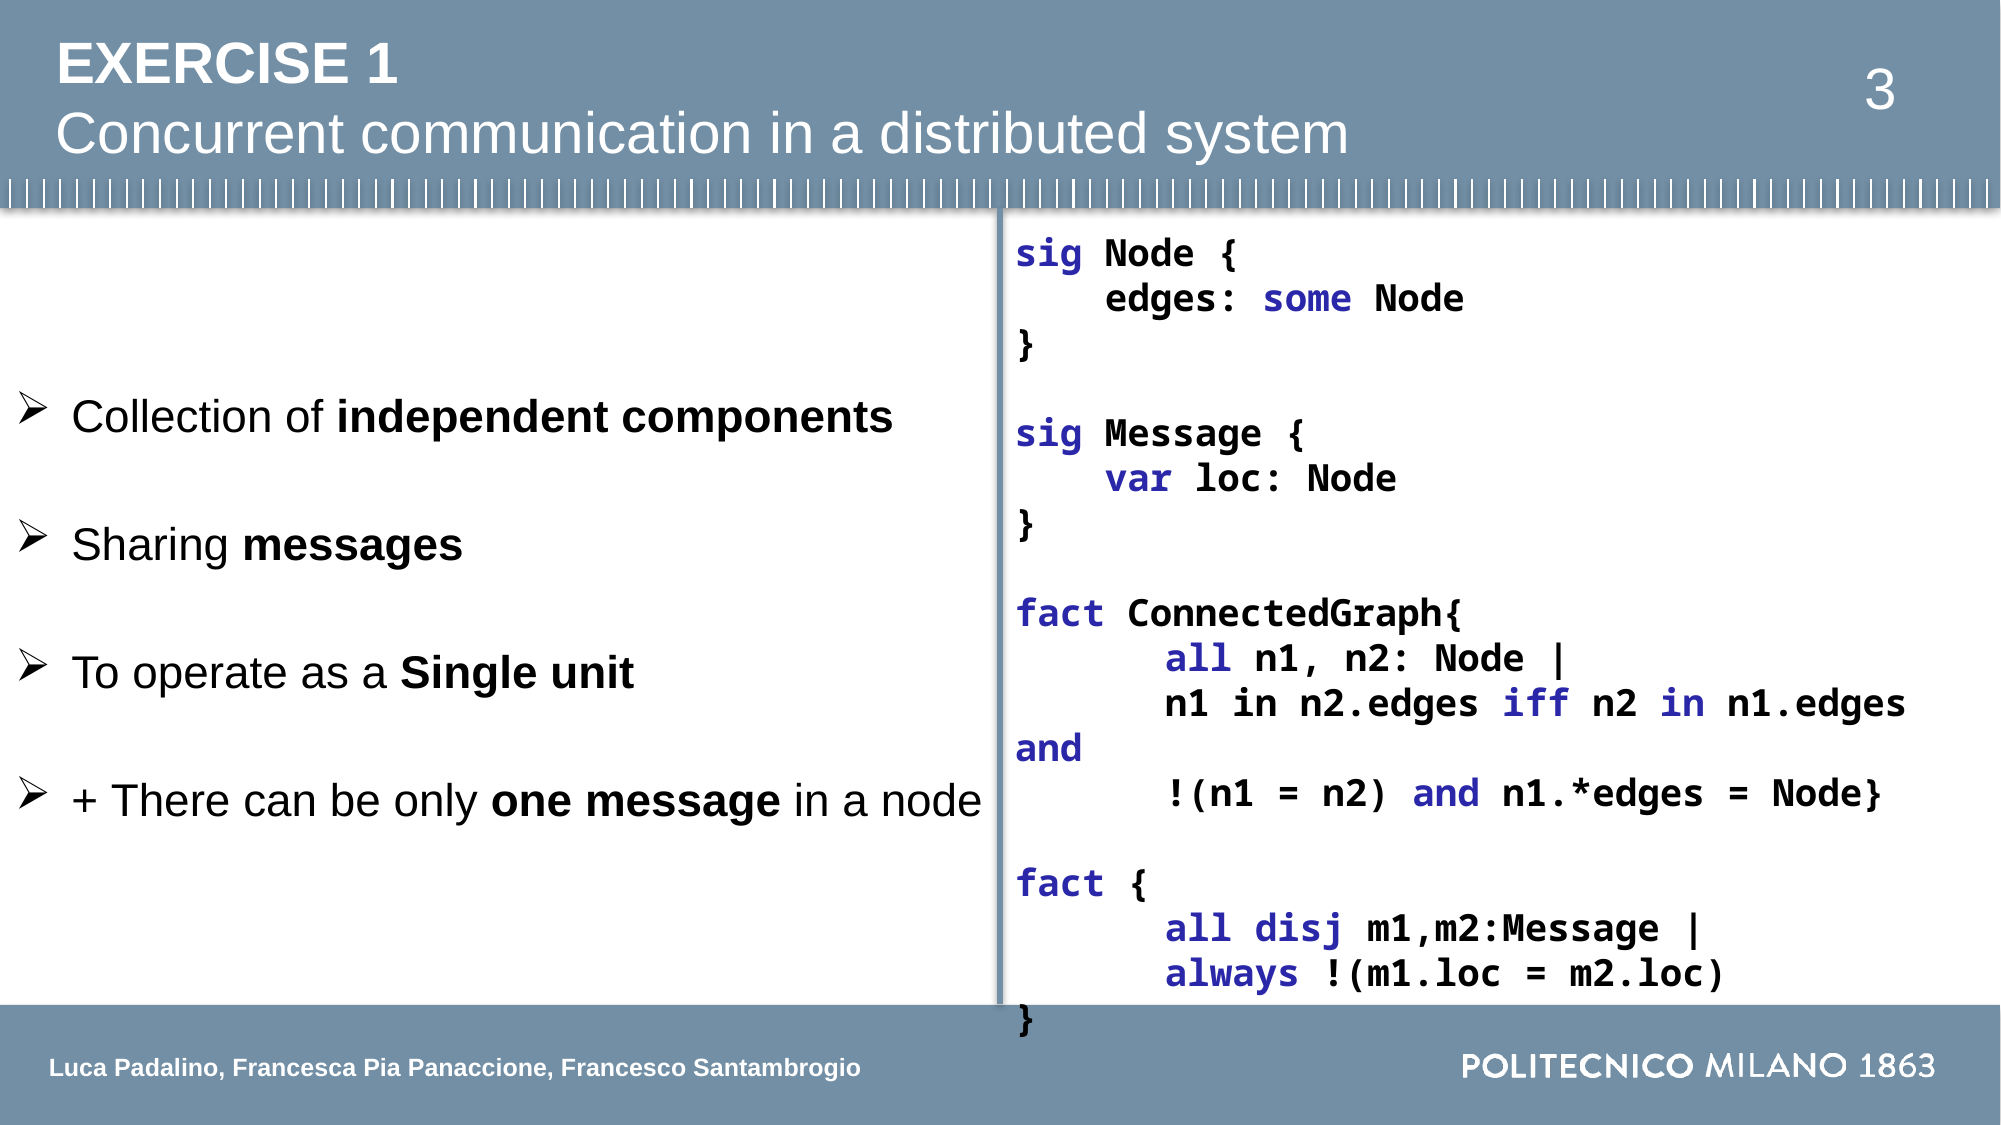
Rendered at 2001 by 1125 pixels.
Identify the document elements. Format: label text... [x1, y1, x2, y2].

text_box EXERCISE 1 [40, 17, 1261, 87]
text_box sig Node { edges: some Node } sig Message { var loc: Node } fact ConnectedGraph{ all n1, n2: Node | n1 in n2.edges iff n2 in n1.edges and !(n1 = n2) and n1.*edges = Node} fact { all disj m1,m2:Message | always !(m1.loc = m2.loc) } [999, 221, 2000, 1091]
text_box 3 [1849, 43, 1959, 129]
text_box Concurrent communication in a distributed system [40, 87, 1561, 173]
list Collection of independent components Sharing messages To operate as a Single unit + There can be only one message in a node [0, 378, 992, 859]
text_box EXERCISE 1 [40, 173, 1261, 208]
